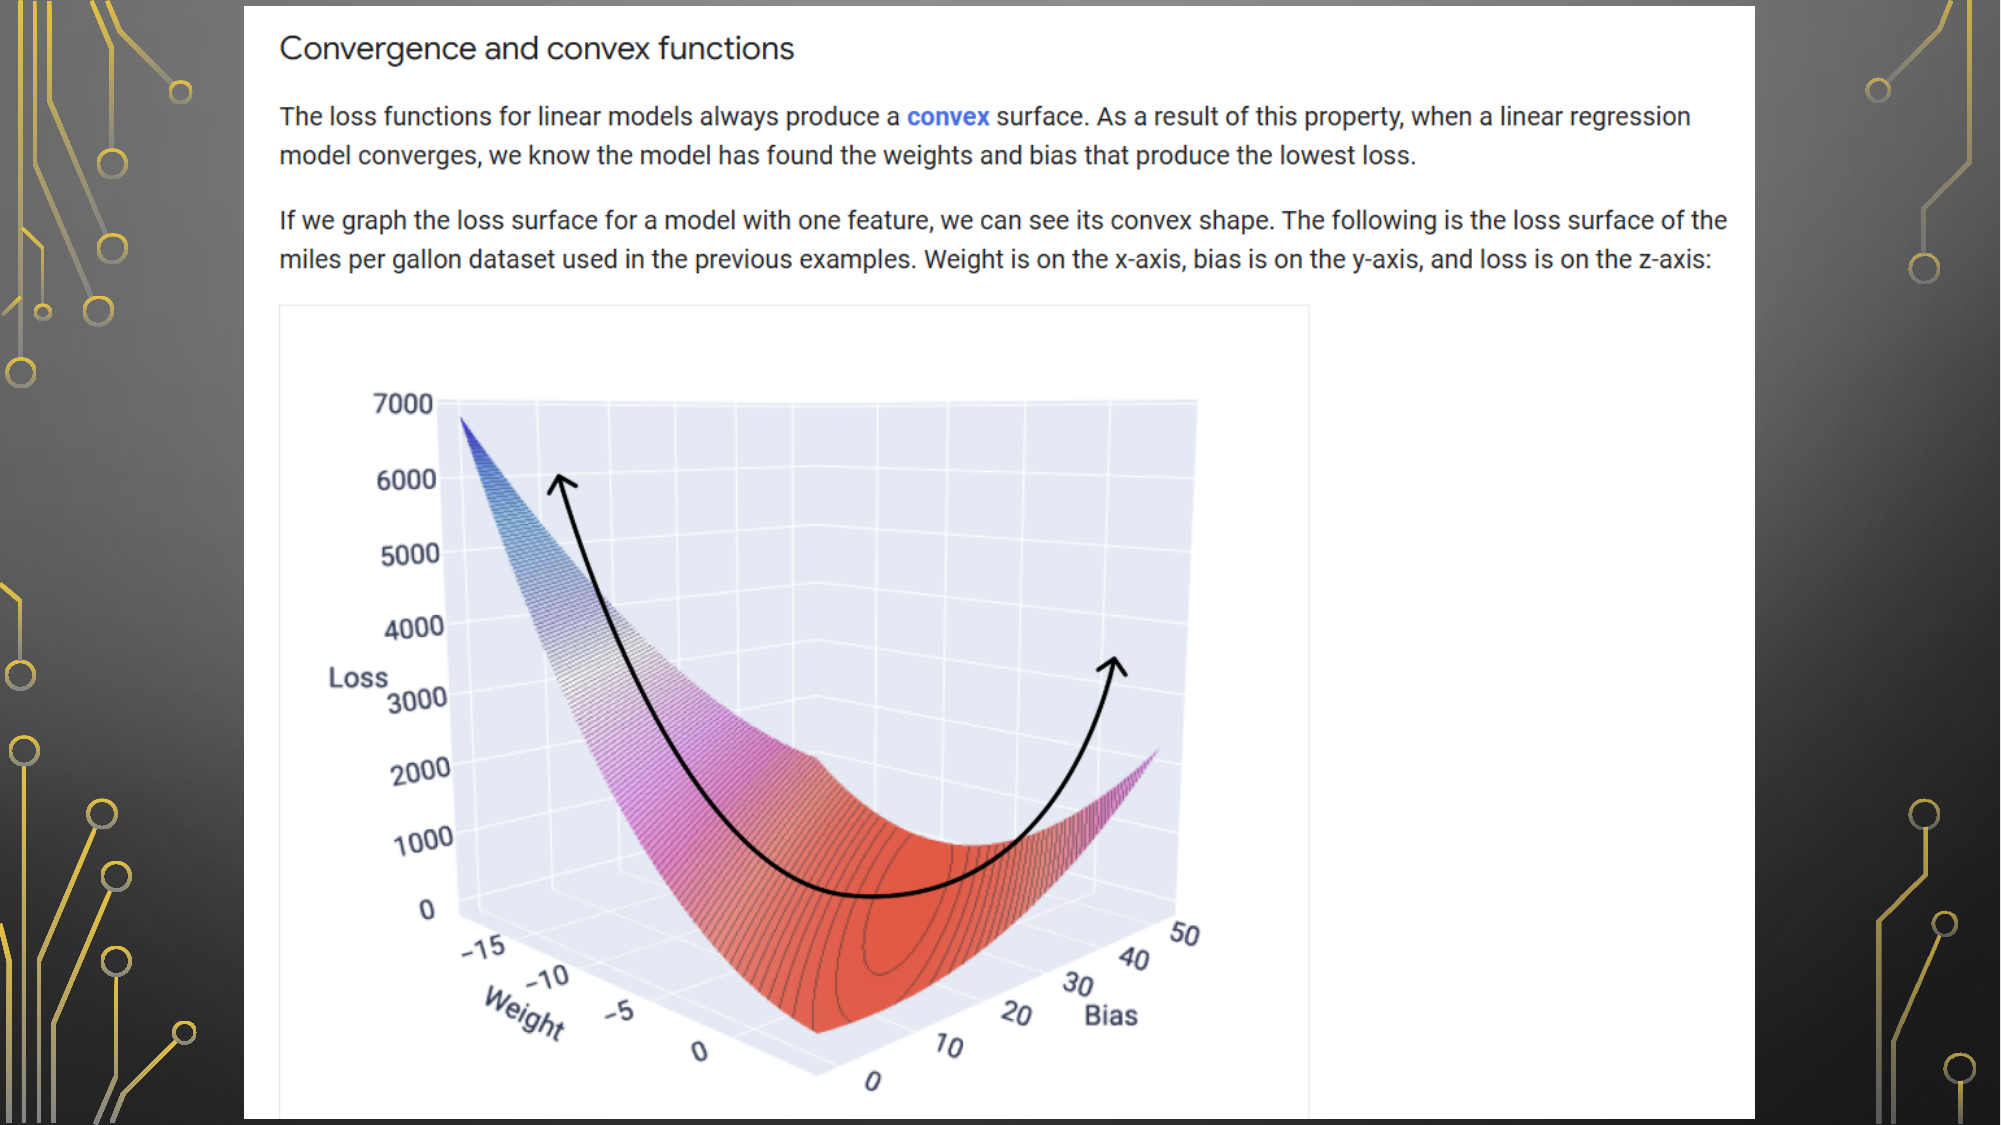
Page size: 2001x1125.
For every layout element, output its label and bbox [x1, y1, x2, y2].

picture [244, 6, 1756, 1119]
